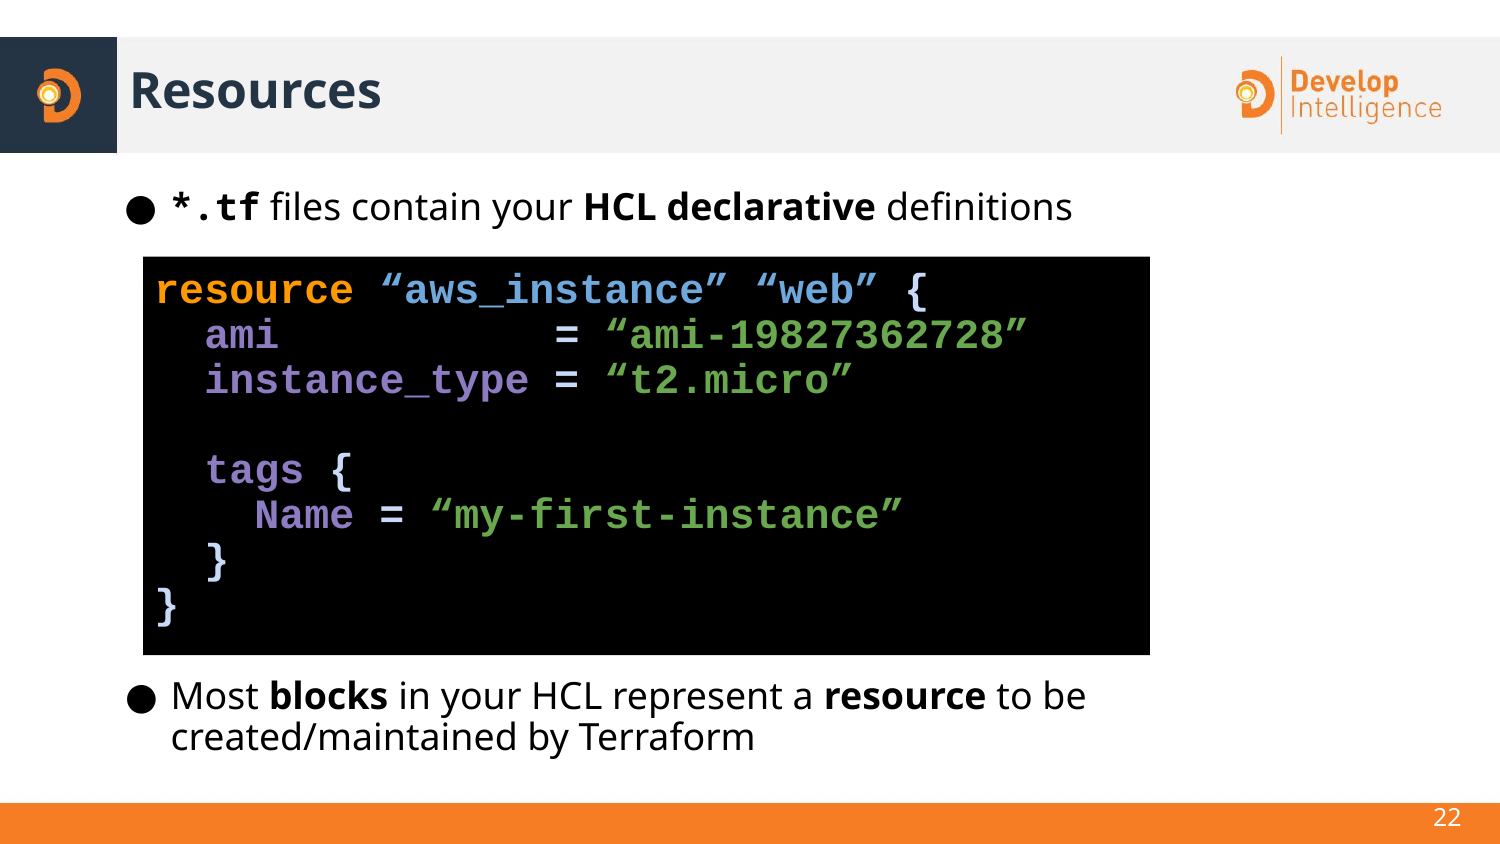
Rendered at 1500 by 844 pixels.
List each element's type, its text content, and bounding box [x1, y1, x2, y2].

slide_number 22 [1396, 800, 1499, 837]
text_box resource “aws_instance” “web” { ami = “ami-19827362728” instance_type = “t2.micro” tags { Name = “my-first-instance” } } [143, 256, 1150, 656]
picture [0, 0, 1500, 844]
list *.tf files contain your HCL declarative definitions [102, 182, 1396, 241]
title Resources [118, 36, 1500, 148]
list Most blocks in your HCL represent a resource to be created/maintained by Terraform [103, 671, 1397, 765]
